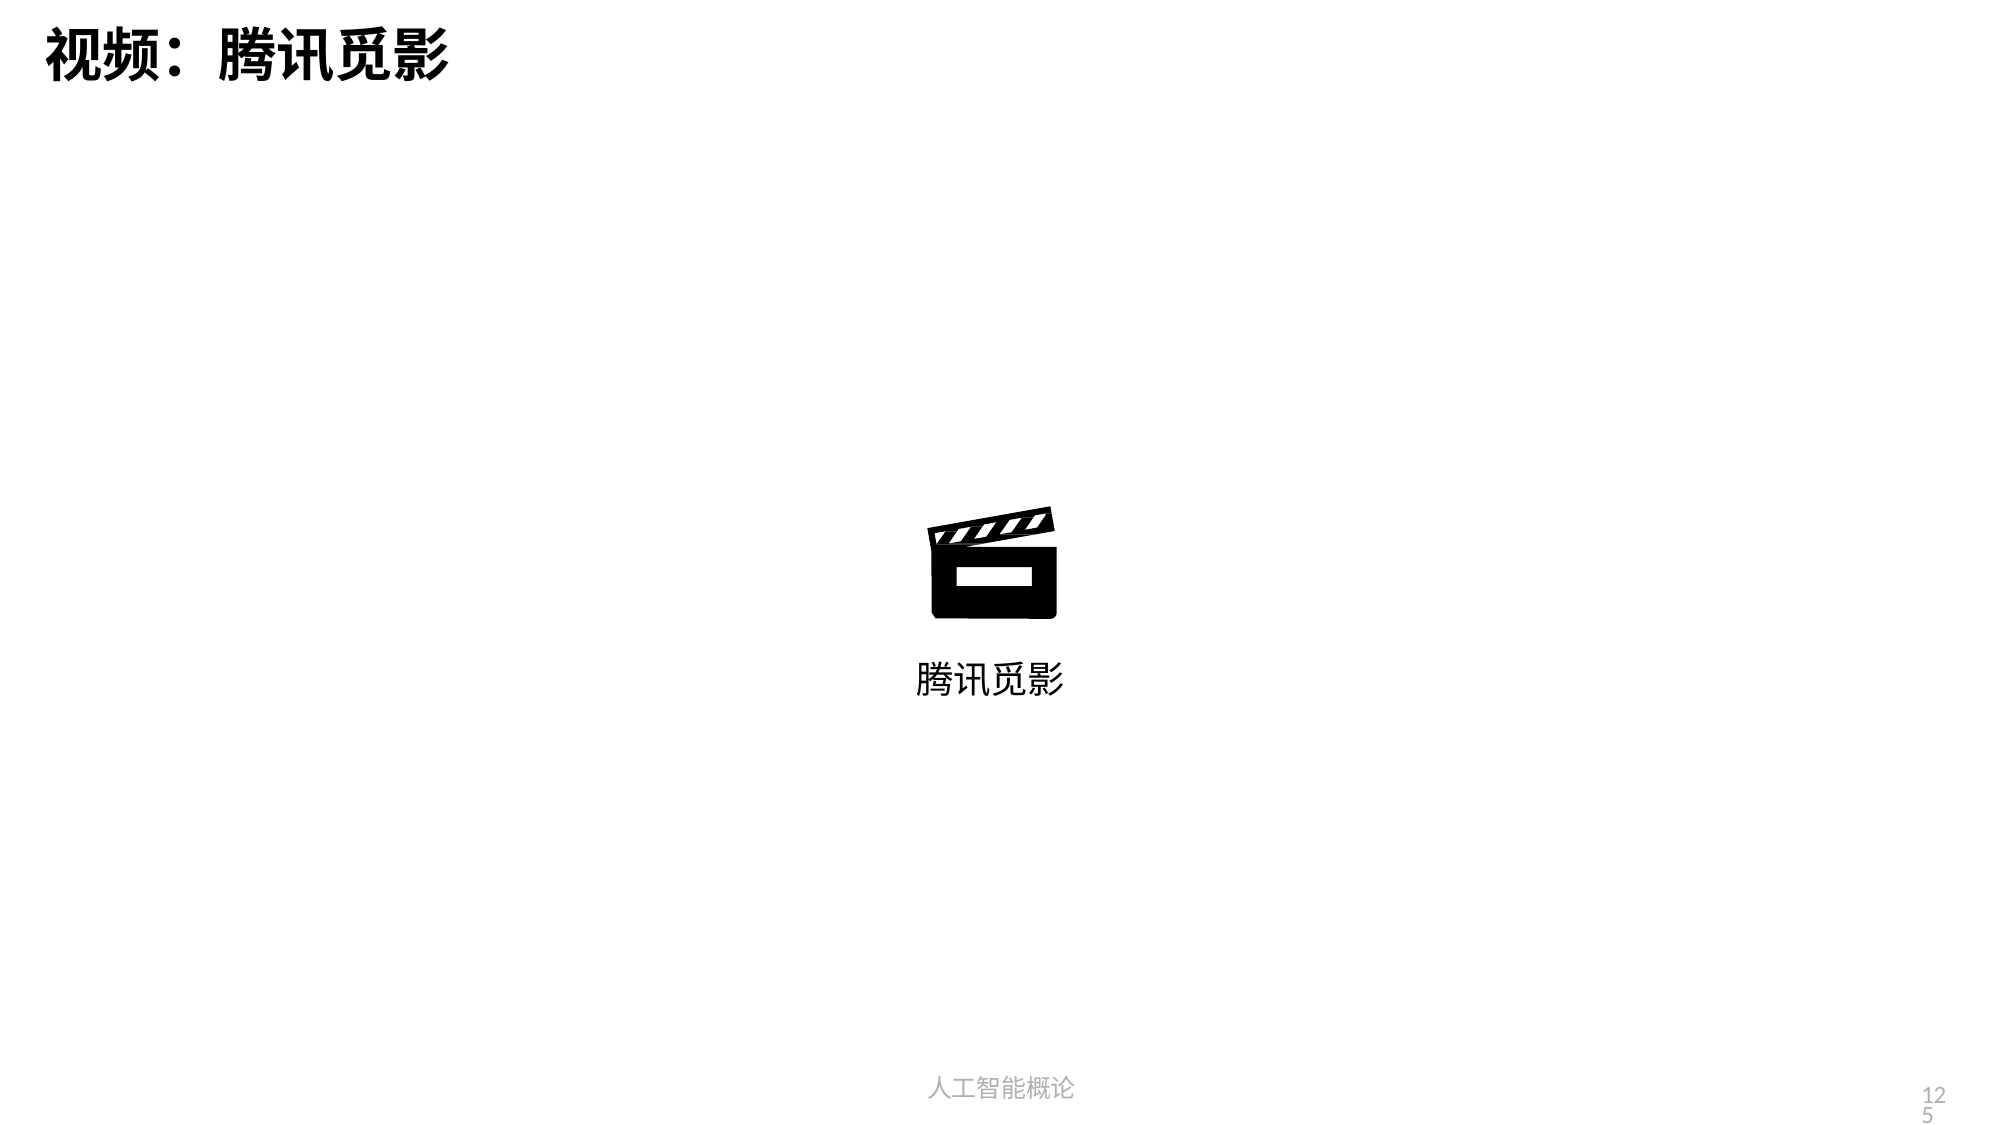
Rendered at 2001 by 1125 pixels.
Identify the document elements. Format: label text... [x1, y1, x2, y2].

title 视频：腾讯觅影 [42, 0, 457, 148]
slide_number 125 [1919, 768, 1959, 1125]
footer 人工智能概论 [923, 760, 1078, 1125]
text_box [927, 506, 1057, 619]
text_box 腾讯觅影 [914, 654, 1069, 702]
